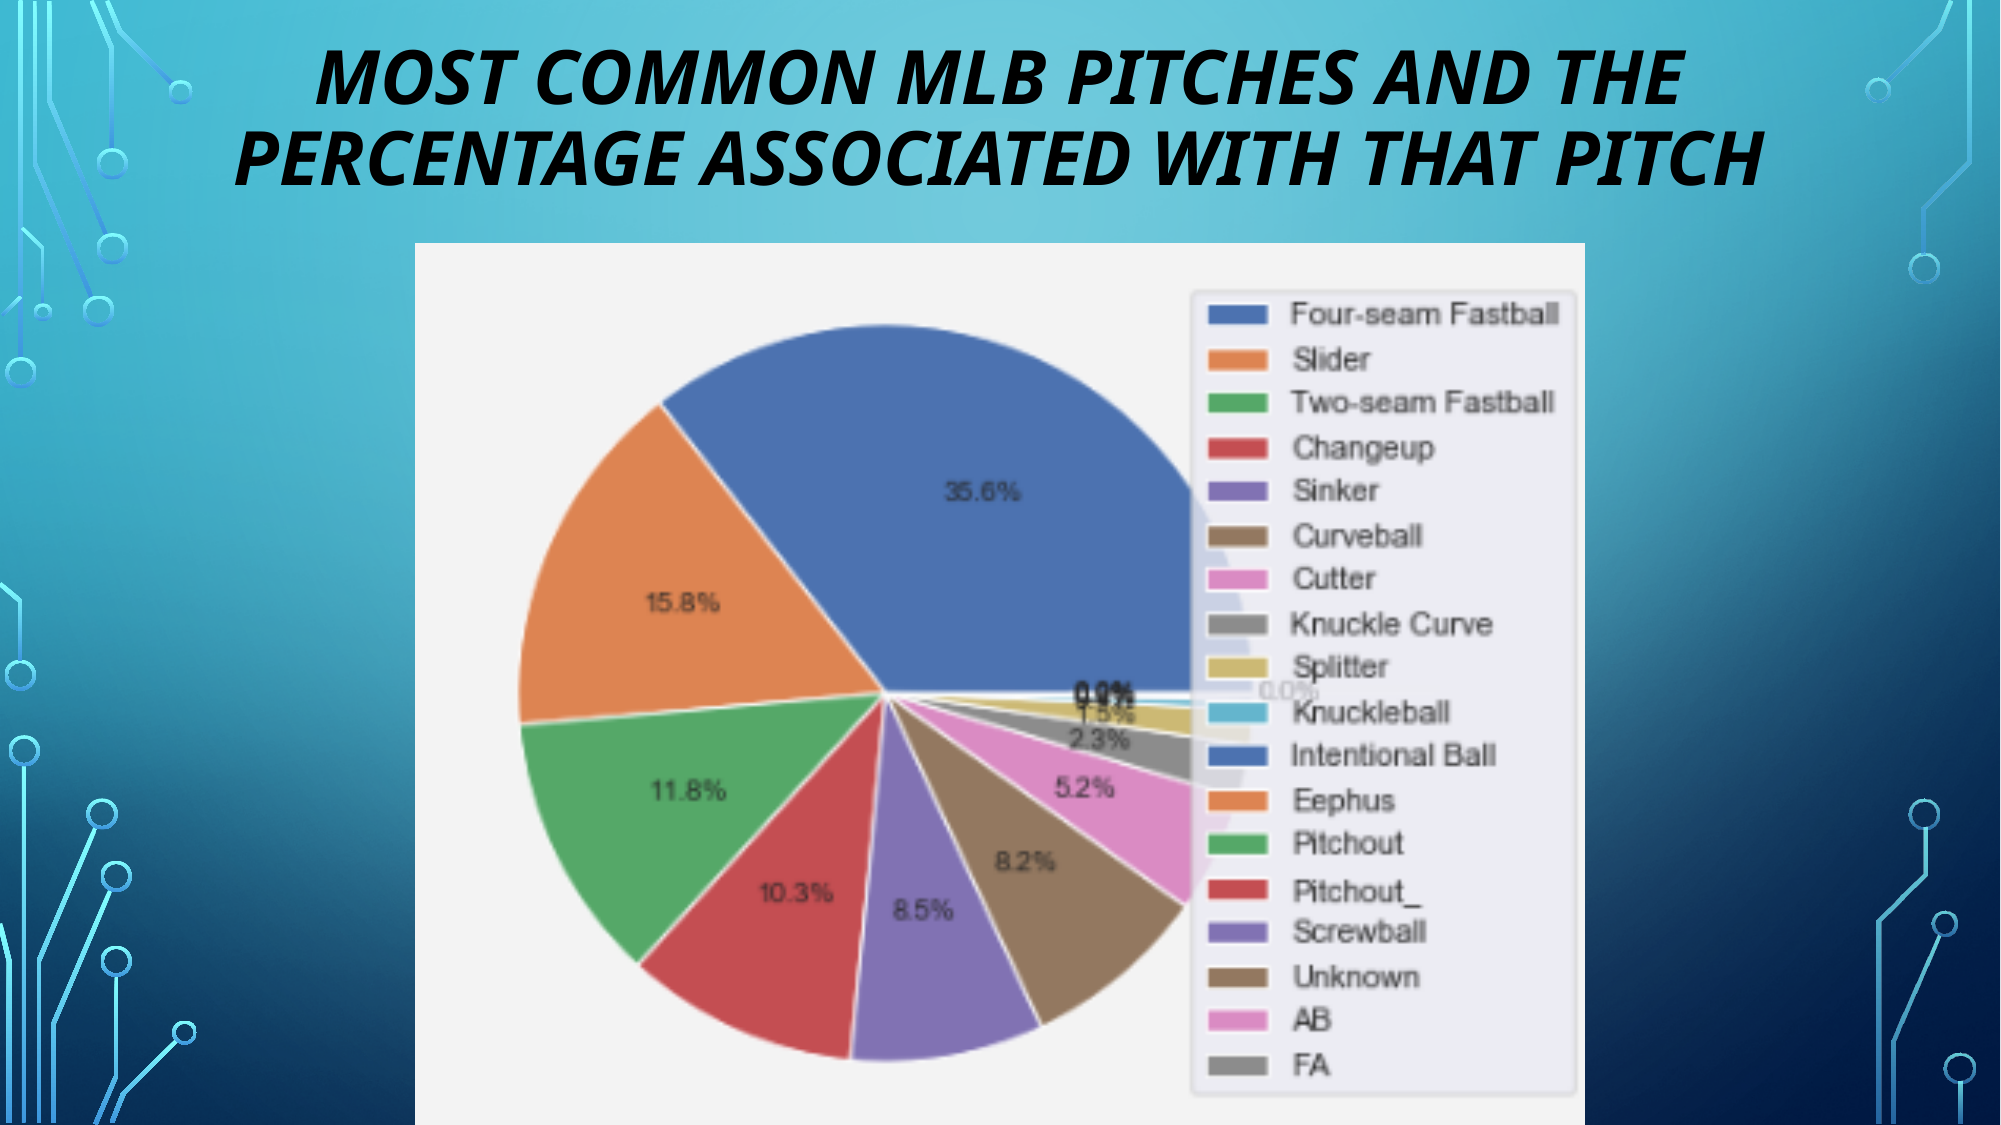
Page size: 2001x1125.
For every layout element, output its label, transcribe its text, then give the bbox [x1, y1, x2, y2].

picture [414, 243, 1585, 1125]
title Most common MLB pitches and the percentage associated with that pitch [187, 0, 1813, 243]
